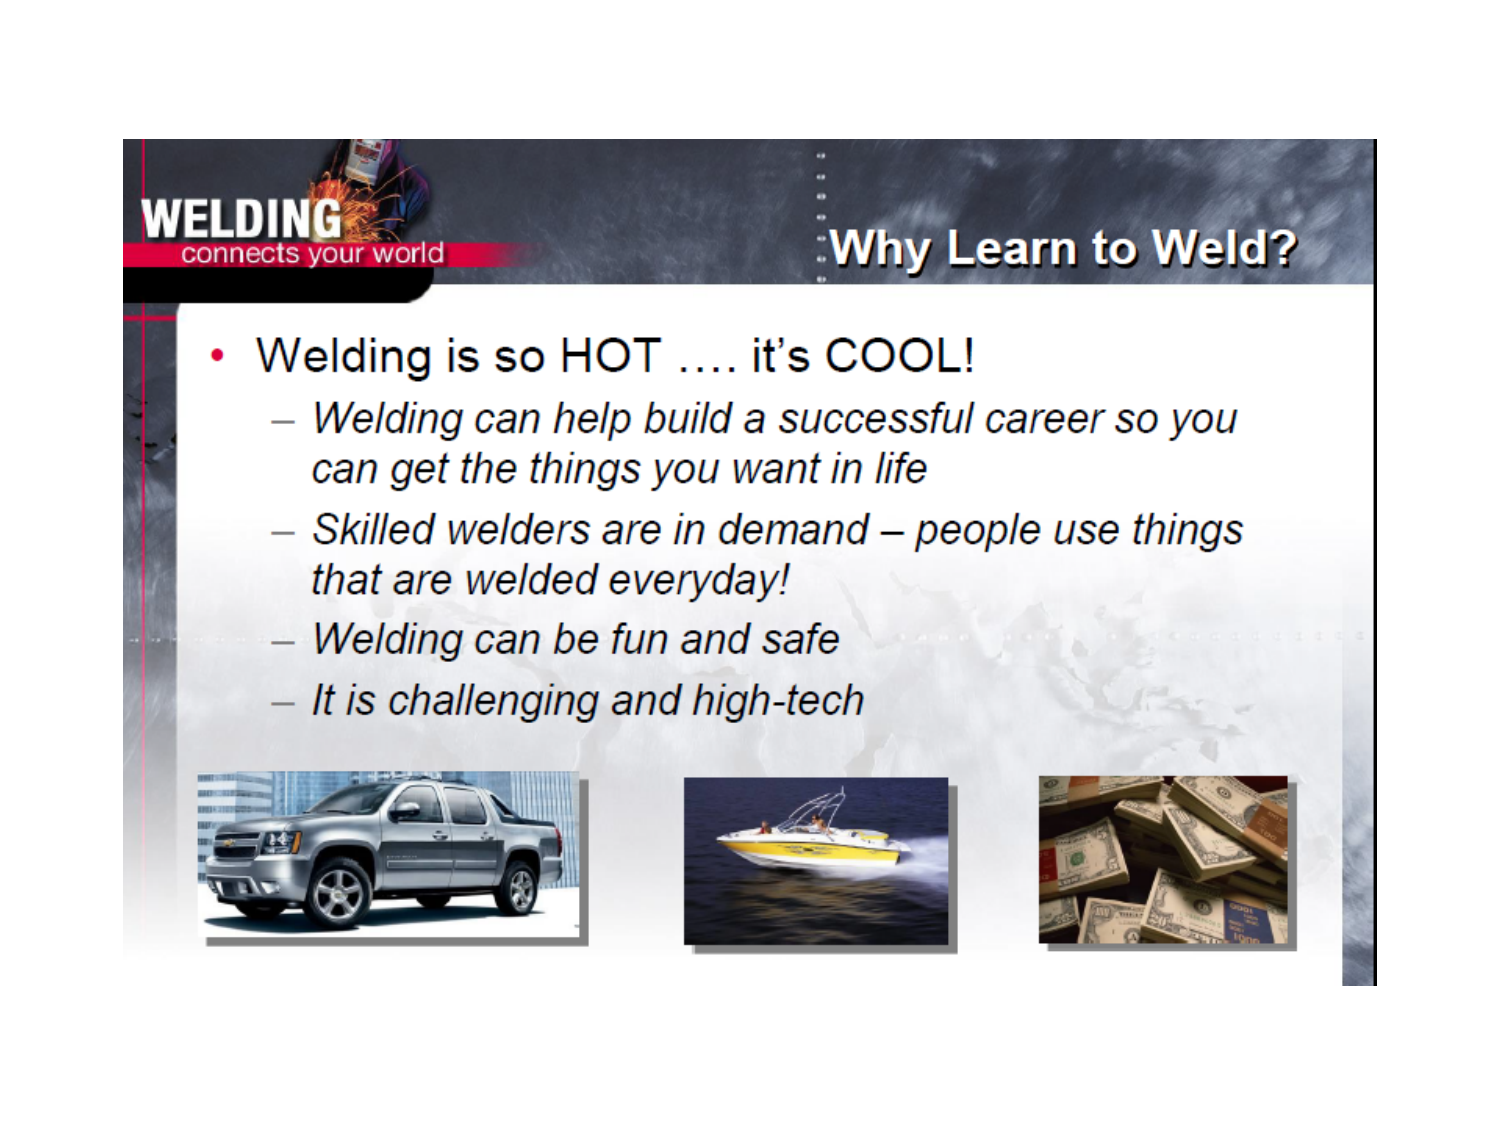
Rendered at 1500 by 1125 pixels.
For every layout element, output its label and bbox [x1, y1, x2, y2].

picture [123, 139, 1377, 986]
